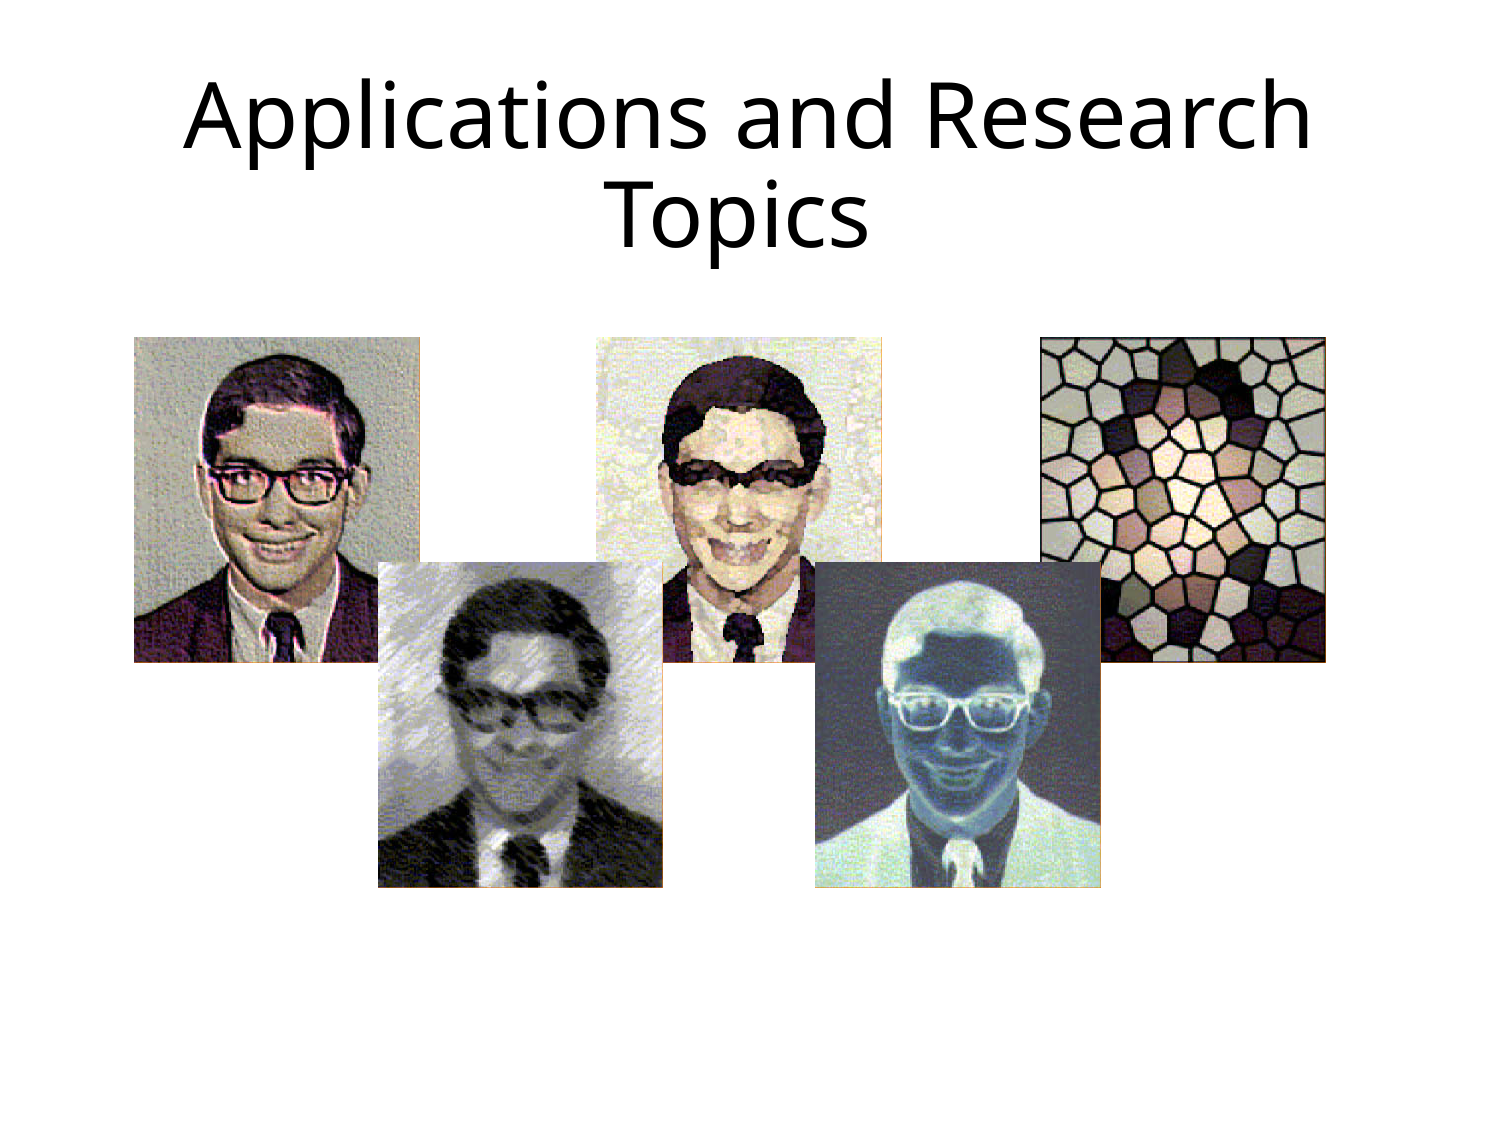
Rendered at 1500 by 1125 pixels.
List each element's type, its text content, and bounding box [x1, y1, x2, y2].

title Applications and Research Topics [103, 59, 1397, 278]
picture [134, 337, 1326, 888]
